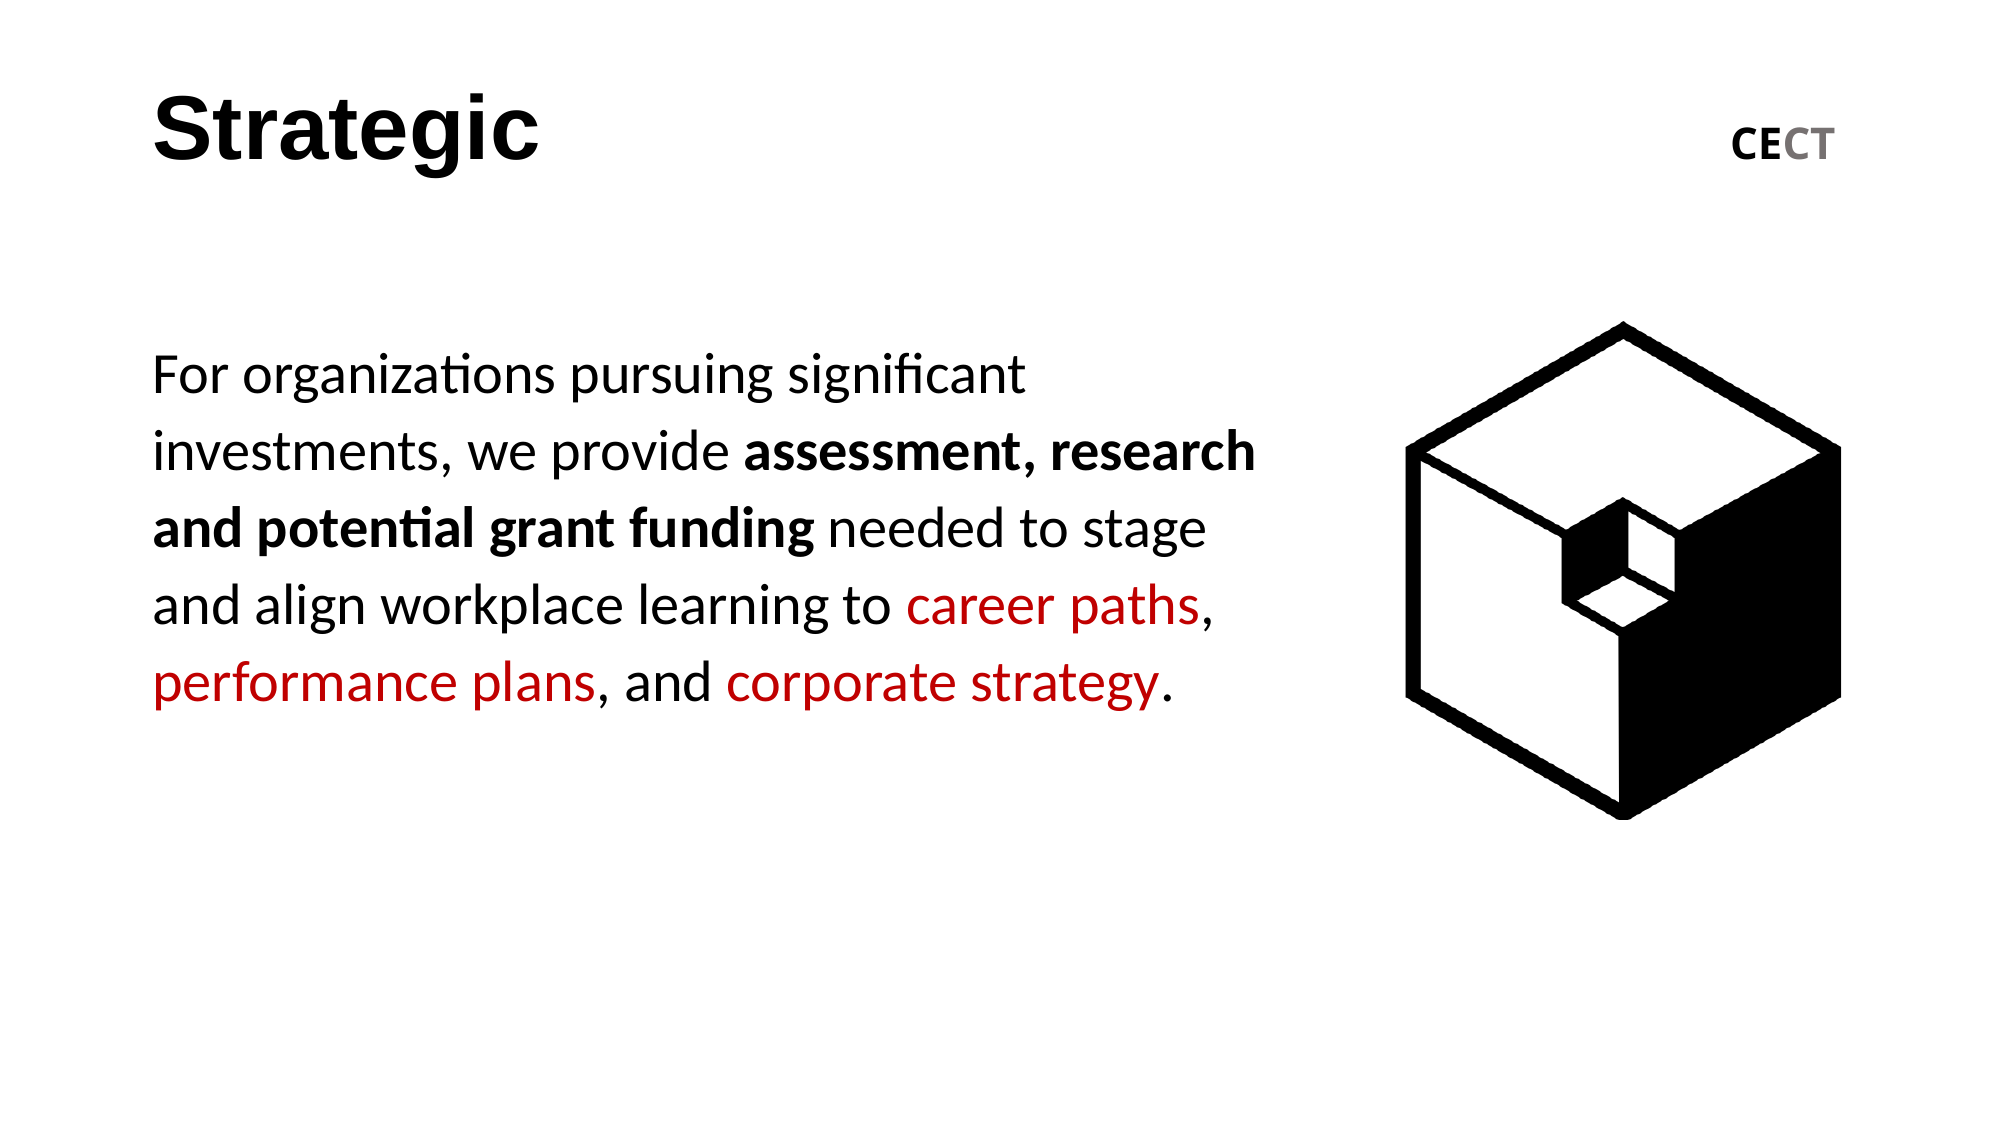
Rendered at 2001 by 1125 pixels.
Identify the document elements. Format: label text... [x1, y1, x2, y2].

text_box CECT [1715, 101, 1863, 189]
title Strategic [137, 73, 1496, 188]
picture [1333, 321, 1919, 820]
list For organizations pursuing significant investments, we provide assessment, research and potential grant funding needed to stage and align workplace learning to career paths, performance plans, and corporate strategy. [137, 321, 1275, 1035]
